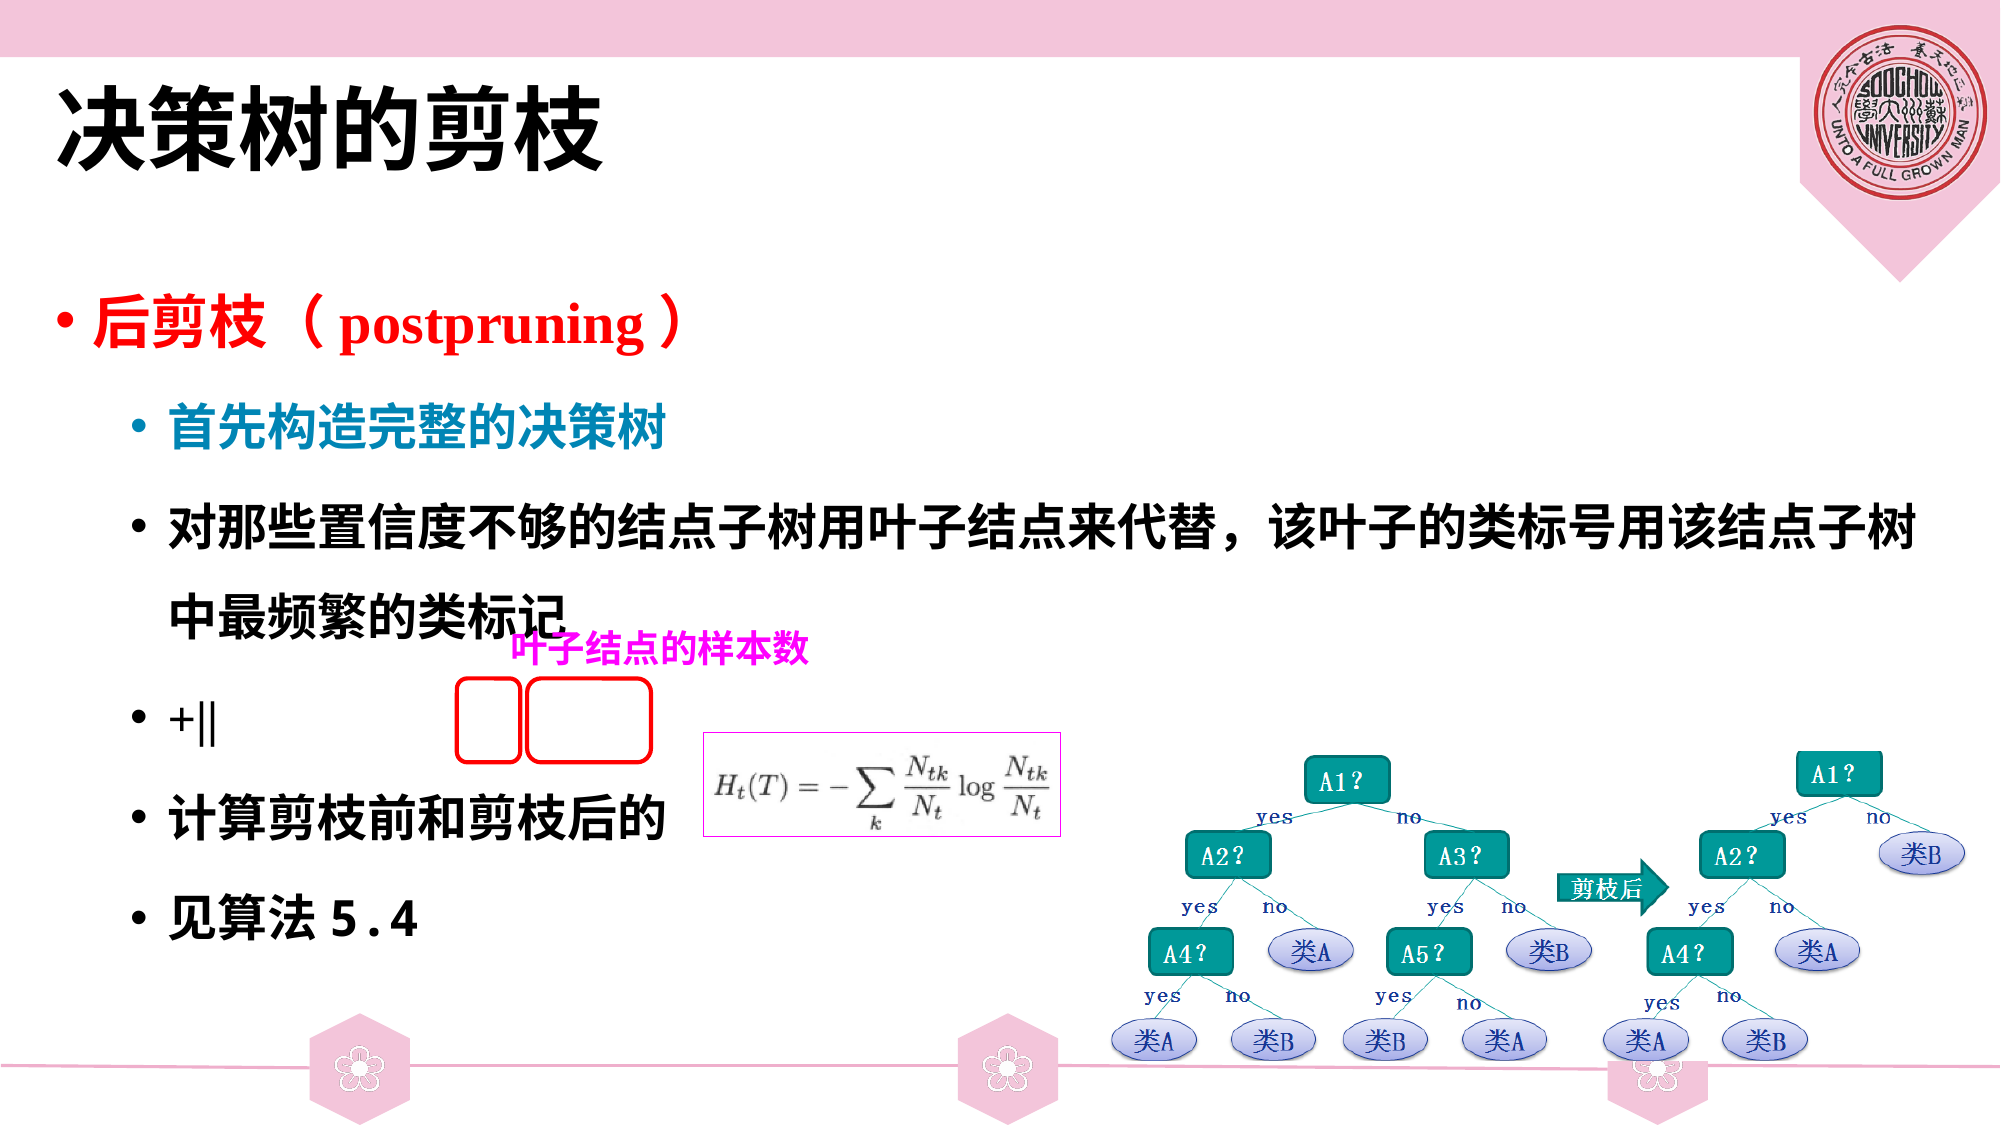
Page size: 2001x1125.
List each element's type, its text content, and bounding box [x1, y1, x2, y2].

picture [331, 1043, 387, 1093]
text_box [455, 677, 522, 764]
text_box 叶子结点的样本数 [495, 617, 844, 678]
picture [1091, 751, 1970, 1093]
text_box [526, 677, 652, 764]
picture [1811, 23, 1989, 202]
picture [979, 1043, 1035, 1093]
title 决策树的剪枝 [40, 25, 1766, 243]
picture [703, 731, 1061, 837]
